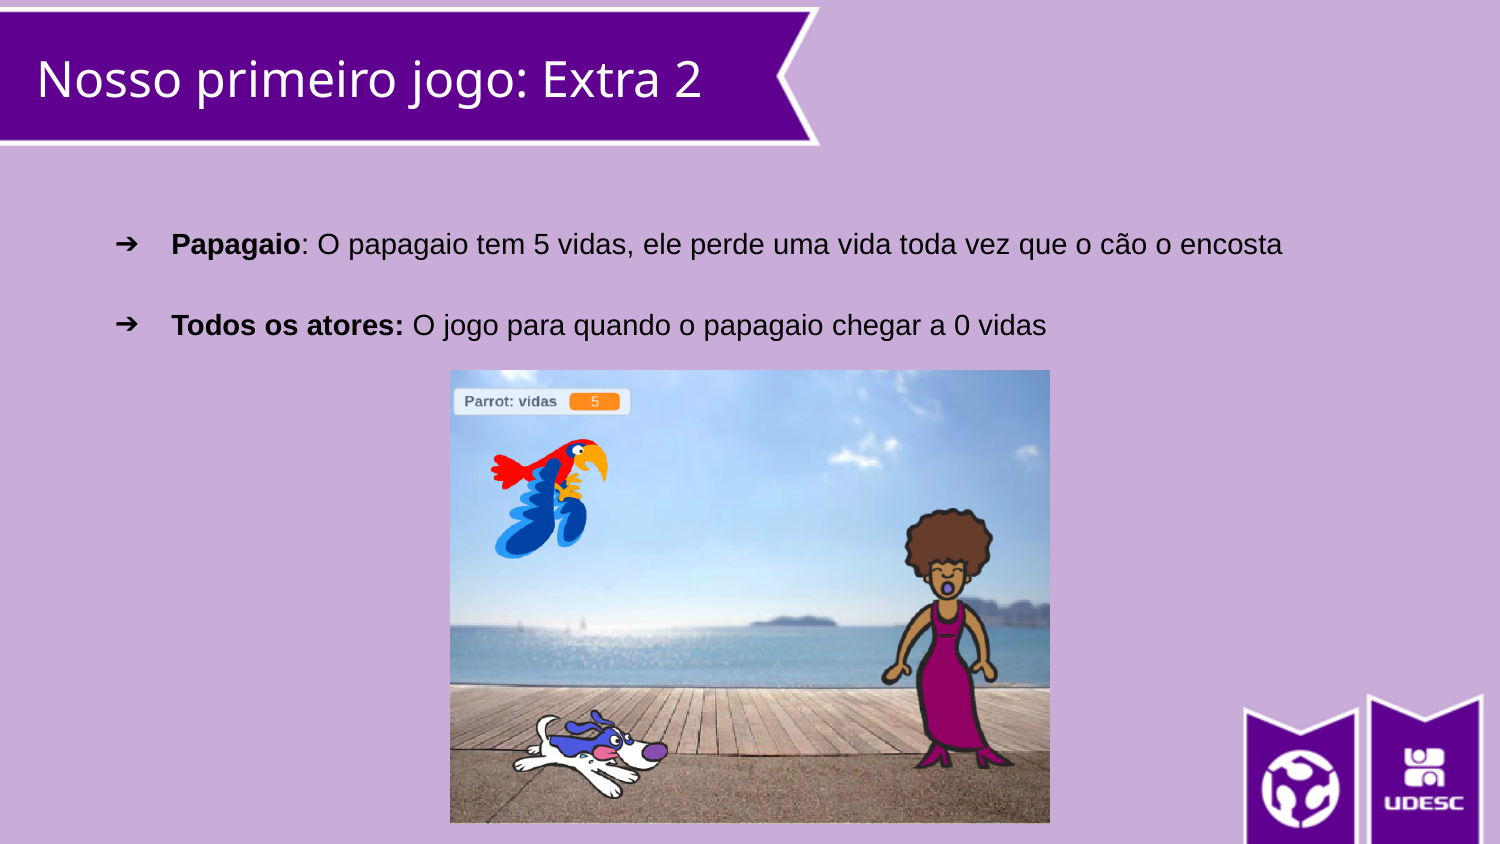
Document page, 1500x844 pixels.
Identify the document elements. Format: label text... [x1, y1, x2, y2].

text_box Papagaio: O papagaio tem 5 vidas, ele perde uma vida toda vez que o cão o encosta Todos os atores: O jogo para quando o papagaio chegar a 0 vidas [100, 178, 1433, 434]
picture [0, 0, 1500, 844]
